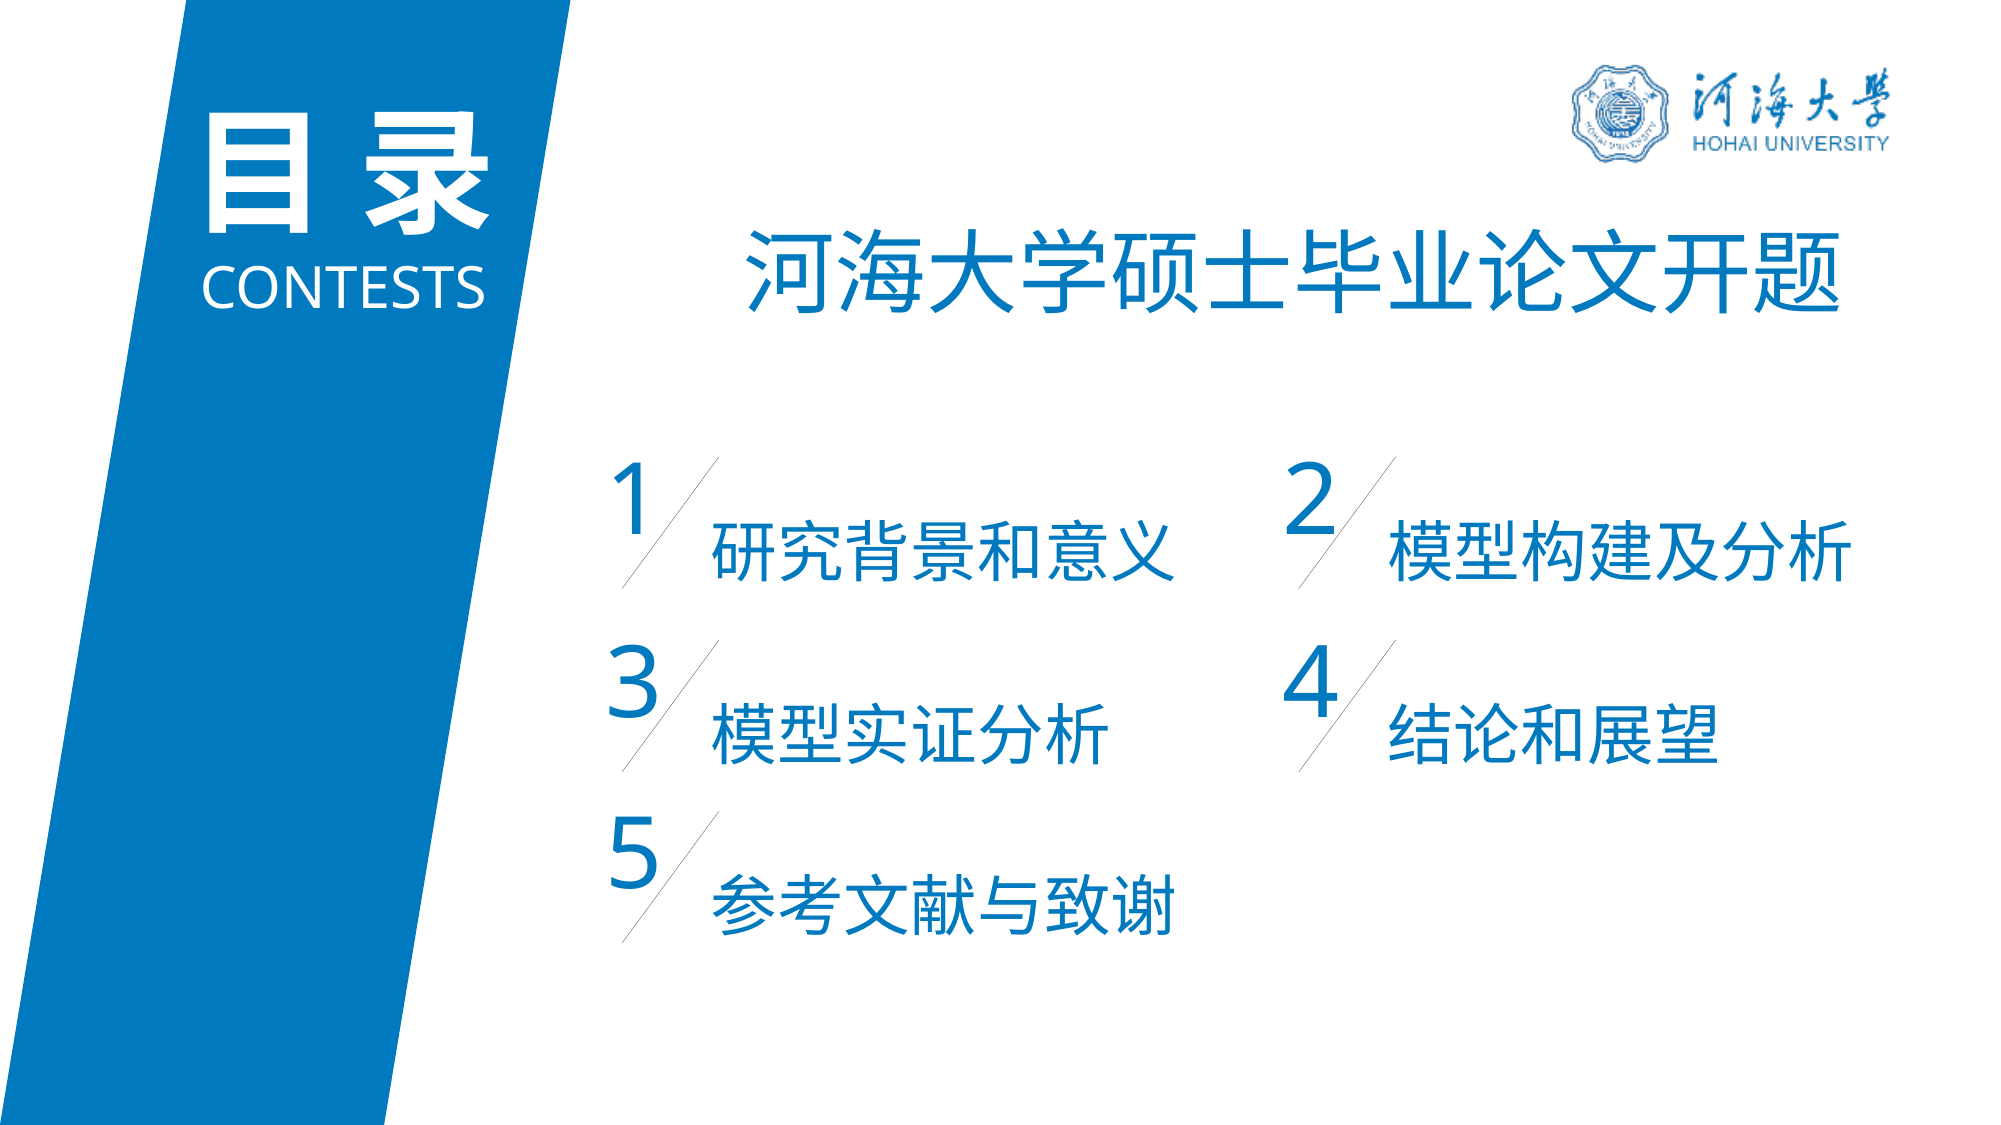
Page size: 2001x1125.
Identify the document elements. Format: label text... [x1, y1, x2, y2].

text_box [589, 781, 1392, 953]
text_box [1266, 610, 2000, 782]
text_box 目 录 CONTESTS [146, 94, 541, 310]
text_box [589, 610, 1266, 781]
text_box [1266, 427, 2000, 598]
text_box [169, 0, 572, 185]
text_box [0, 236, 521, 1125]
text_box 河海大学硕士毕业论文开题 [589, 207, 1859, 333]
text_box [1562, 56, 1926, 171]
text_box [589, 427, 1266, 598]
